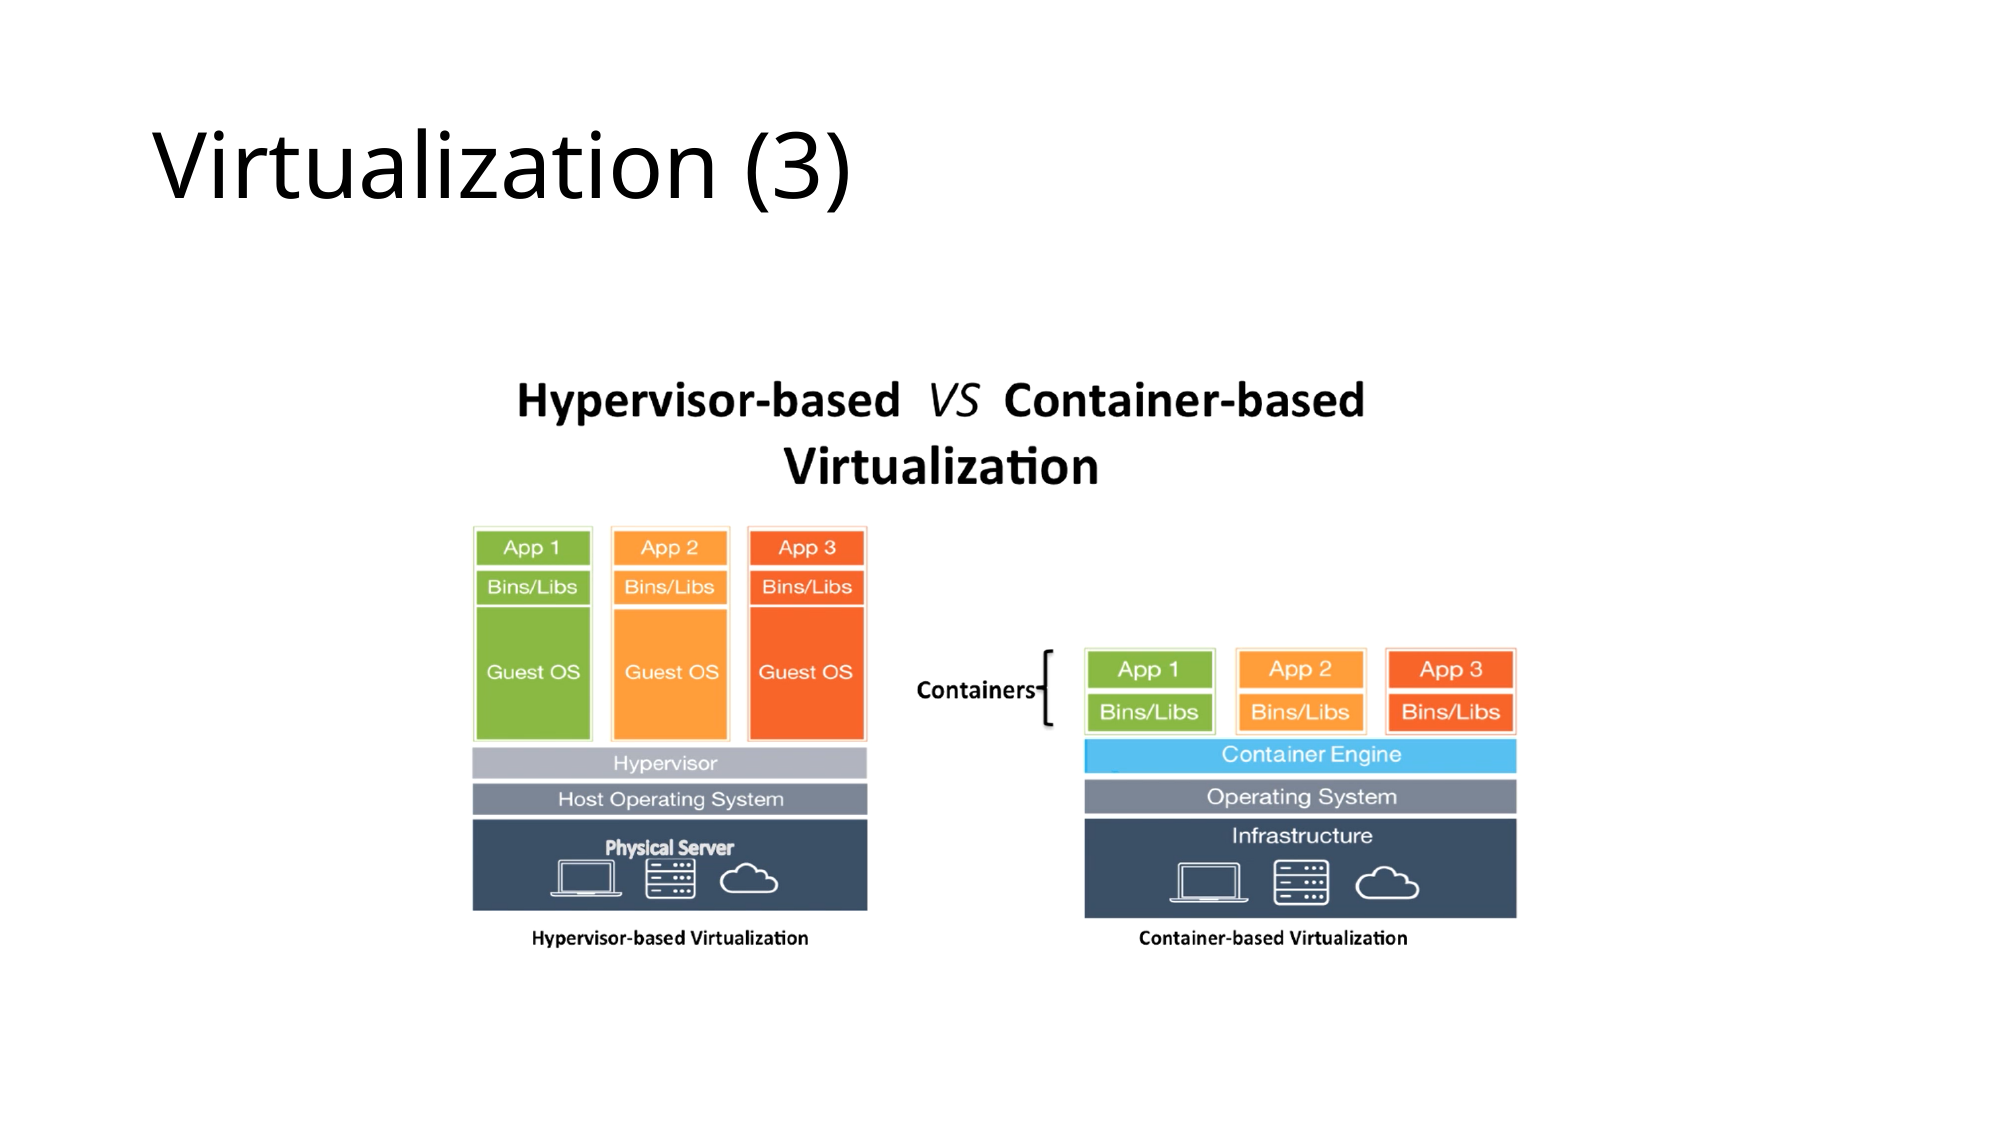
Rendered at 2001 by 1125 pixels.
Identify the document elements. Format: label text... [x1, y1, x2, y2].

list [365, 299, 1635, 1014]
title Virtualization (3) [137, 59, 1863, 278]
